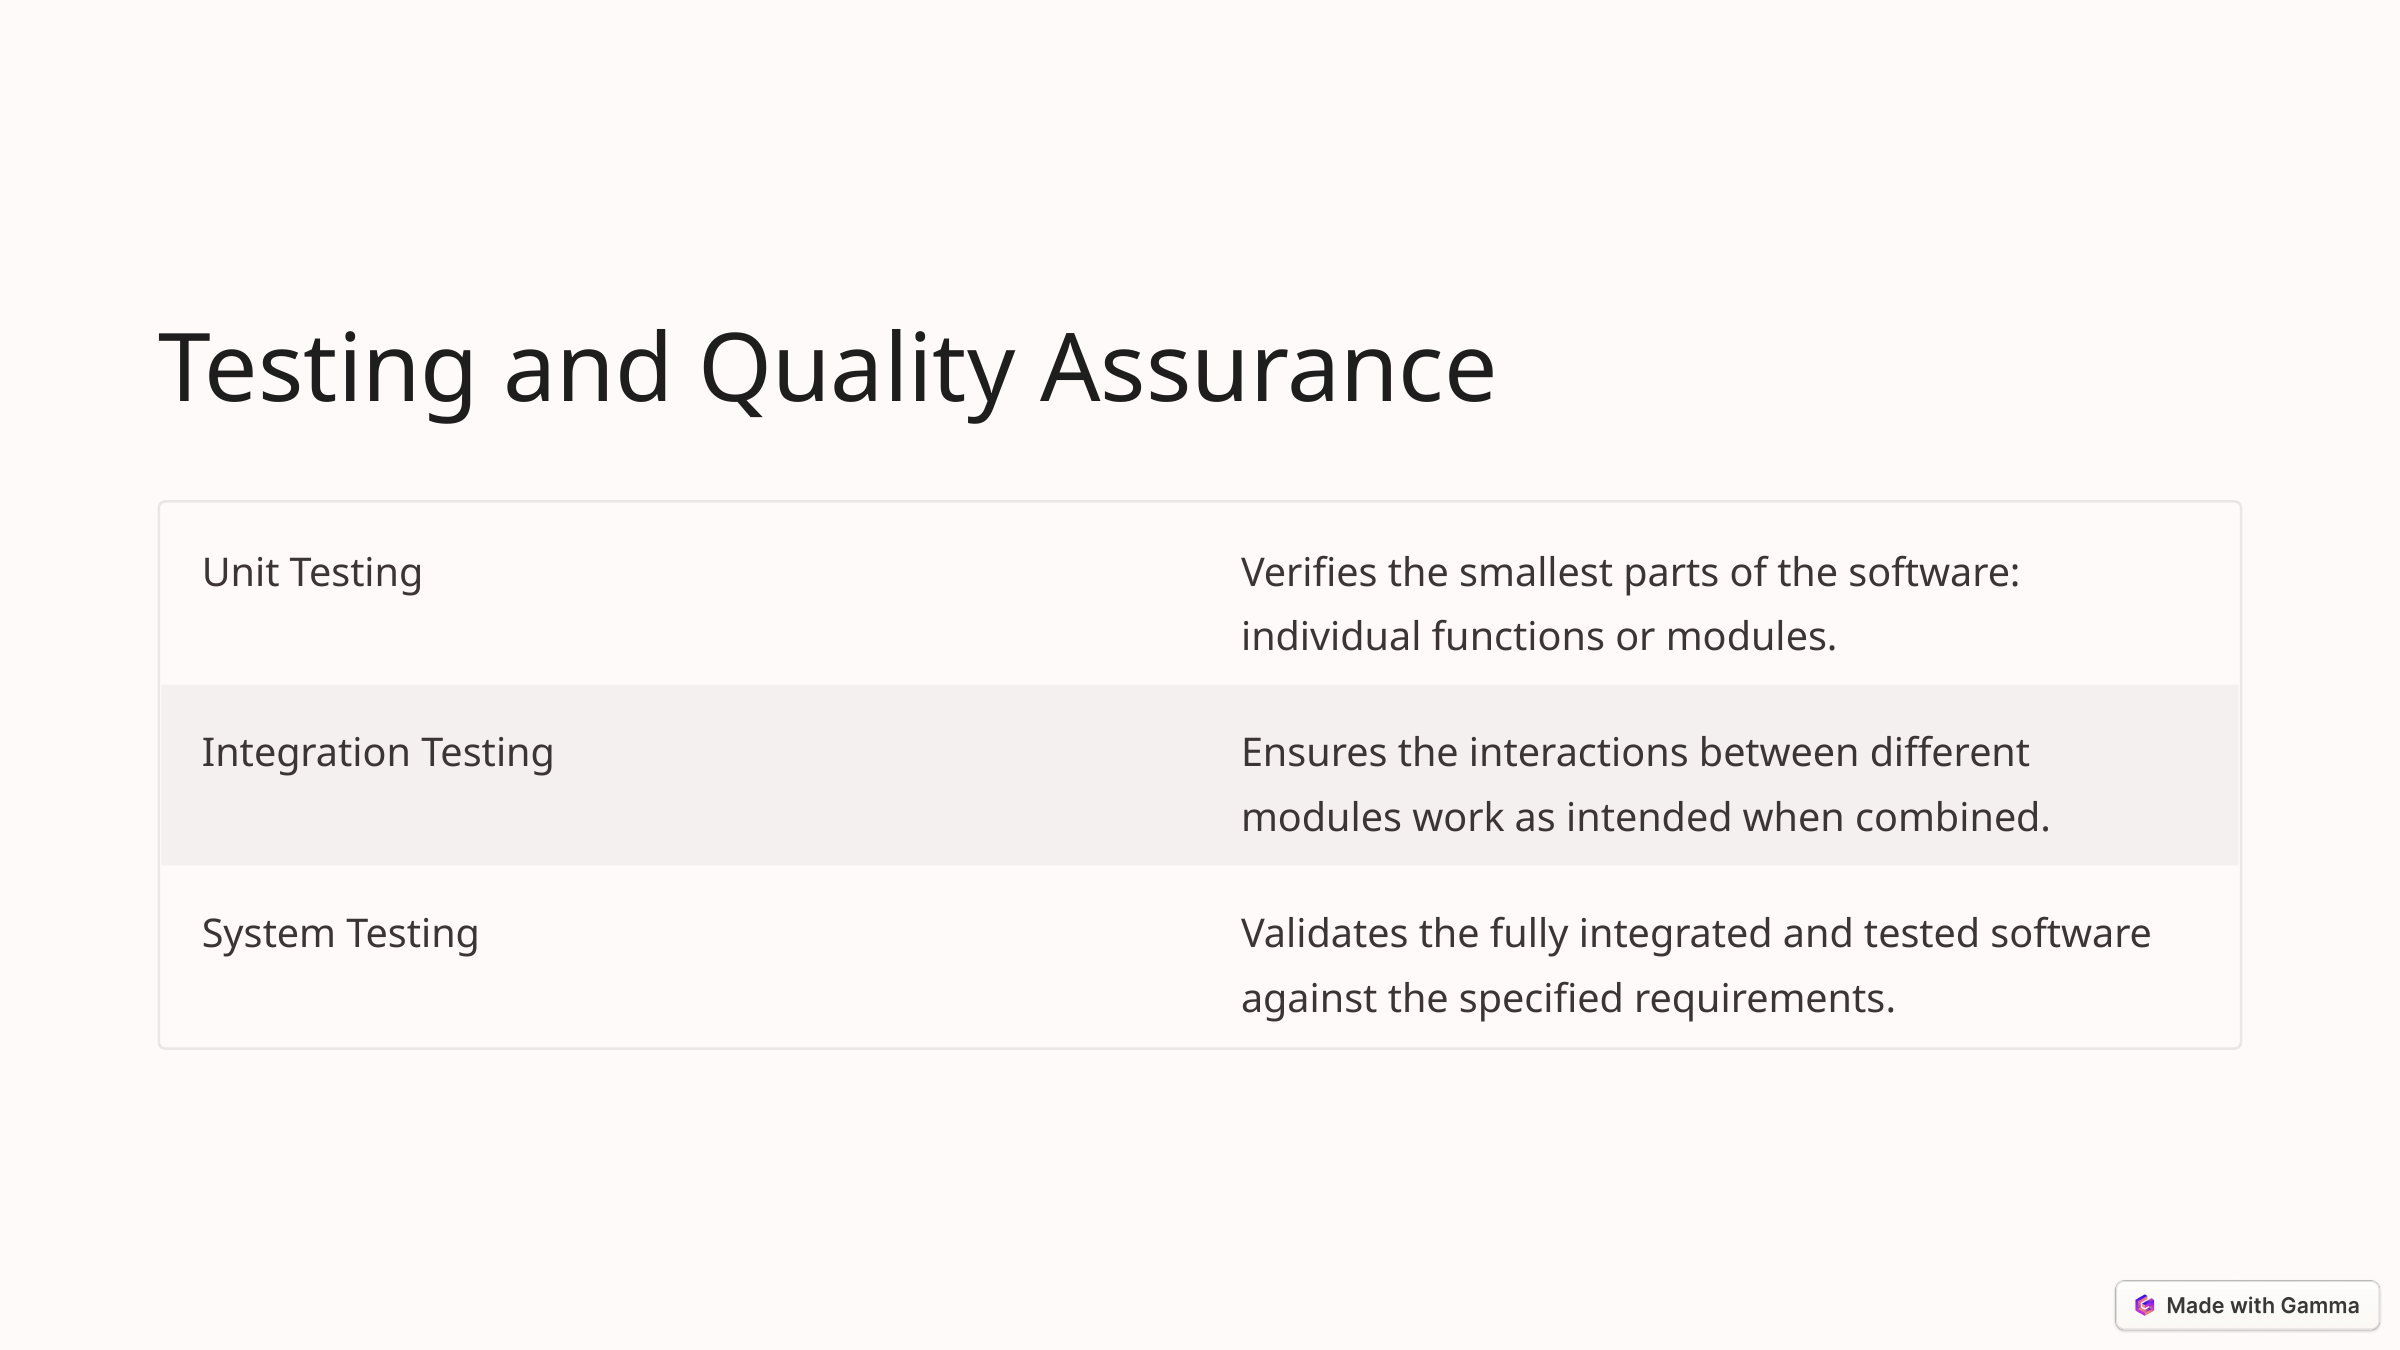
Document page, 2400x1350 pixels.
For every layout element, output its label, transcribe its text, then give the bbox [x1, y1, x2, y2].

text_box Ensures the interactions between different modules work as intended when combined. [1241, 710, 2199, 840]
text_box [161, 865, 2239, 1046]
picture [2106, 1271, 2389, 1339]
text_box Testing and Quality Assurance [158, 301, 1438, 421]
text_box [158, 501, 2242, 1049]
text_box Validates the fully integrated and tested software against the specified requirements. [1241, 890, 2199, 1021]
text_box System Testing [201, 890, 1159, 956]
text_box [161, 684, 2239, 865]
text_box Unit Testing [201, 529, 1159, 595]
text_box Integration Testing [201, 710, 1159, 775]
text_box Verifies the smallest parts of the software: individual functions or modules. [1241, 529, 2199, 660]
text_box [161, 503, 2239, 684]
